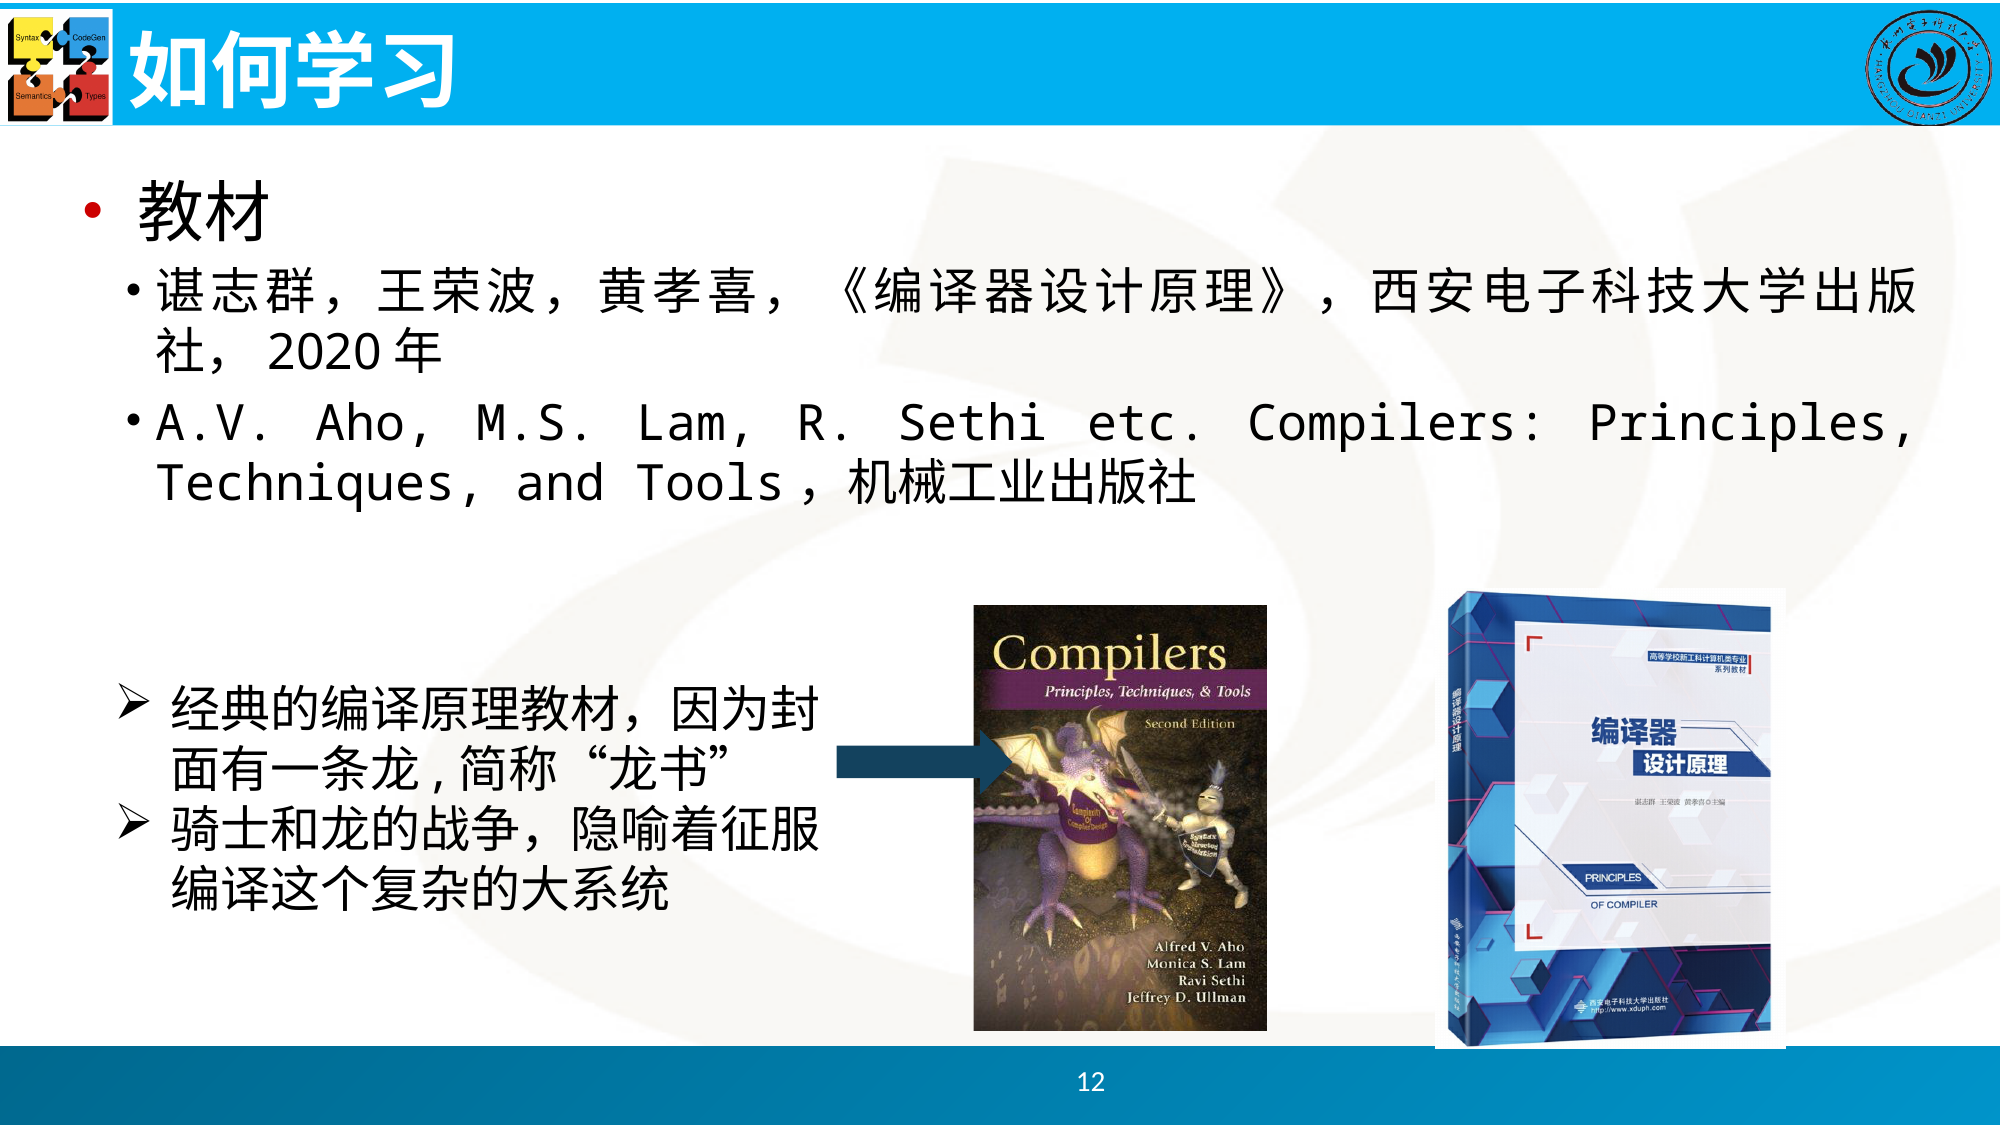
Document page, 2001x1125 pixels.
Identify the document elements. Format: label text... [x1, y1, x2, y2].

text_box [836, 745, 968, 779]
slide_number 12 [873, 1042, 1308, 1118]
picture [1435, 588, 1786, 1048]
picture [973, 605, 1268, 1032]
text_box 经典的编译原理教材，因为封面有一条龙,简称“龙书” 骑士和龙的战争，隐喻着征服编译这个复杂的大系统 [99, 670, 874, 925]
list 教材 谌志群，王荣波，黄孝喜，《编译器设计原理》，西安电子科技大学出版社，2020年 A.V. Aho, M.S. Lam, R. Sethi etc. Compilers: Principles, Techniques, and Tools，机械工业出版社 [66, 162, 1934, 980]
title 如何学习 [112, 6, 1934, 126]
